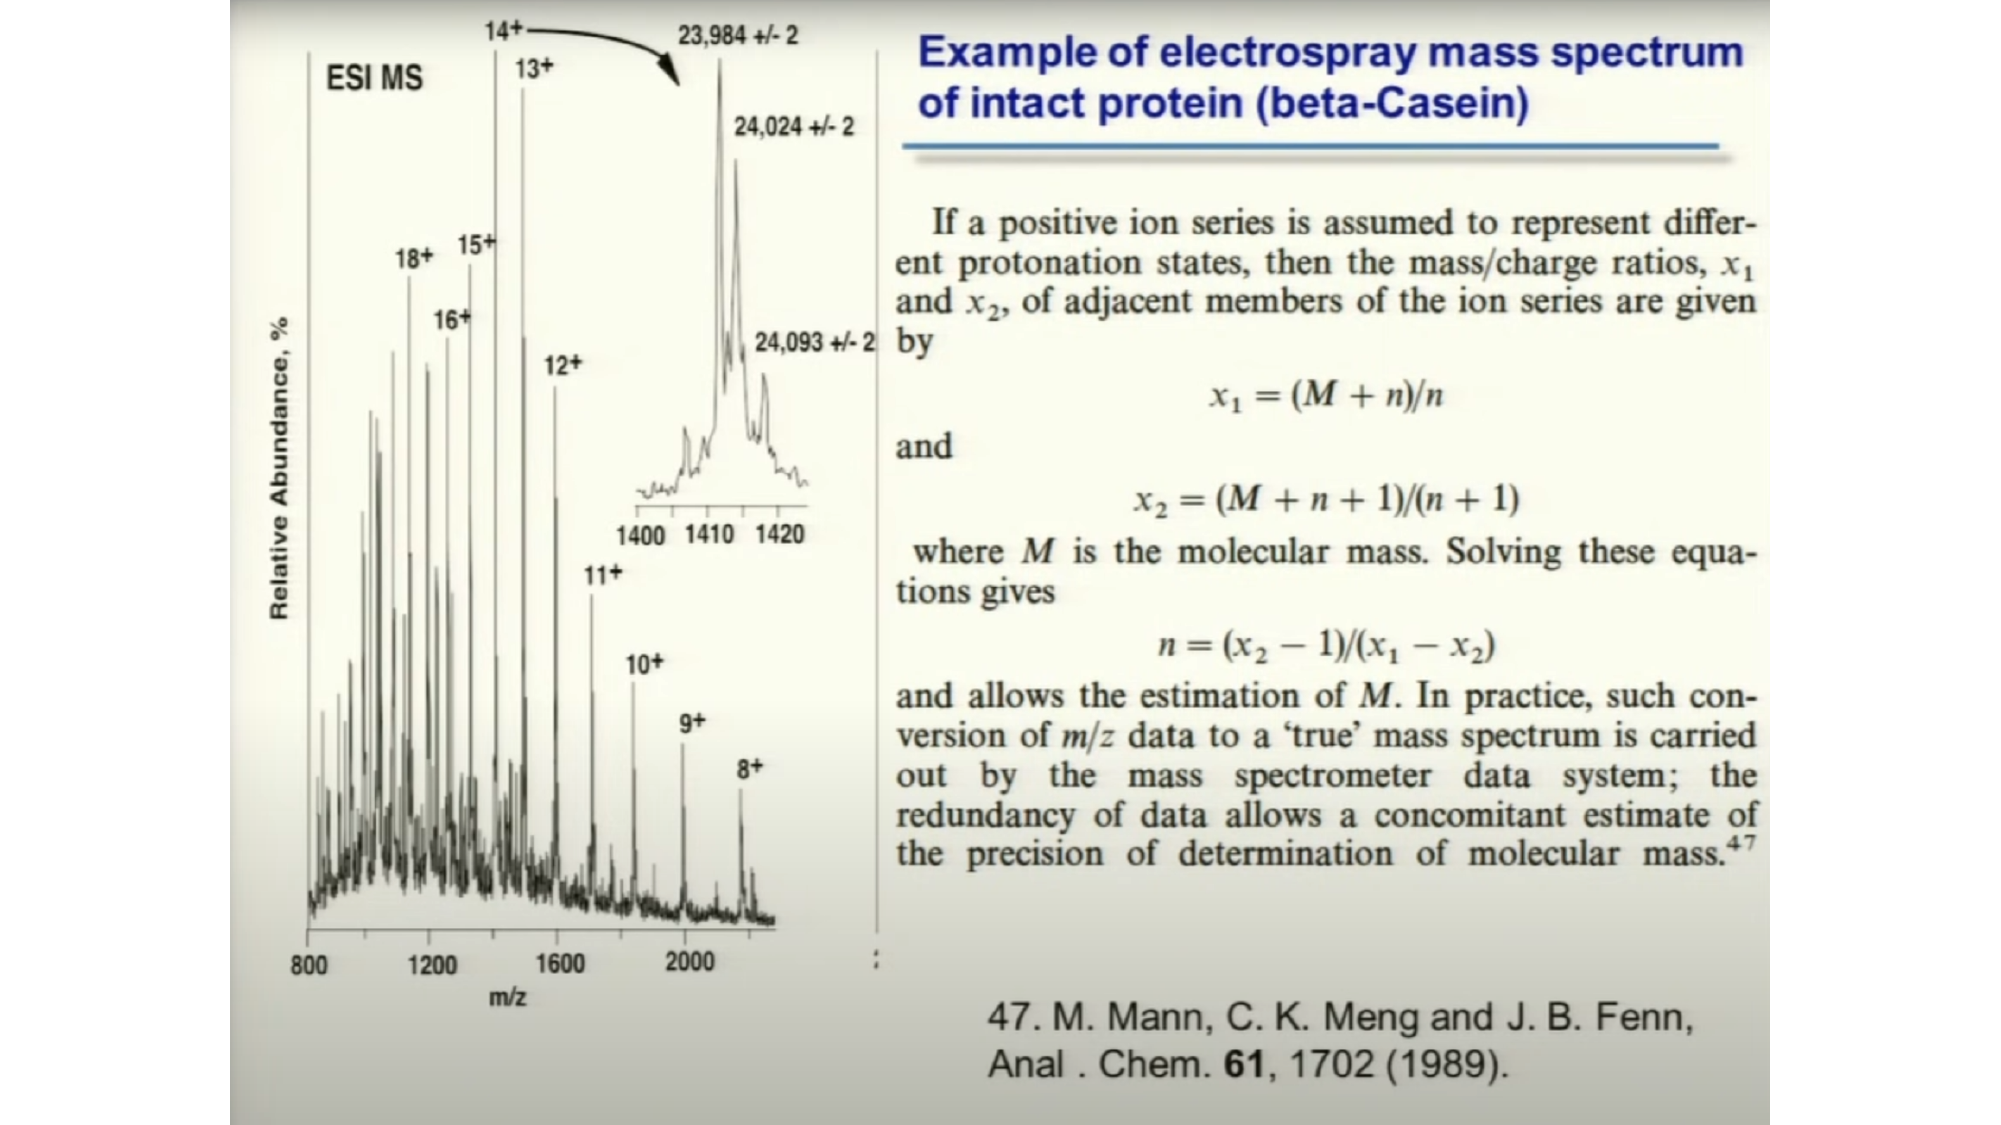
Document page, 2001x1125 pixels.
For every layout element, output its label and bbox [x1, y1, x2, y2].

picture [230, 0, 1770, 1125]
